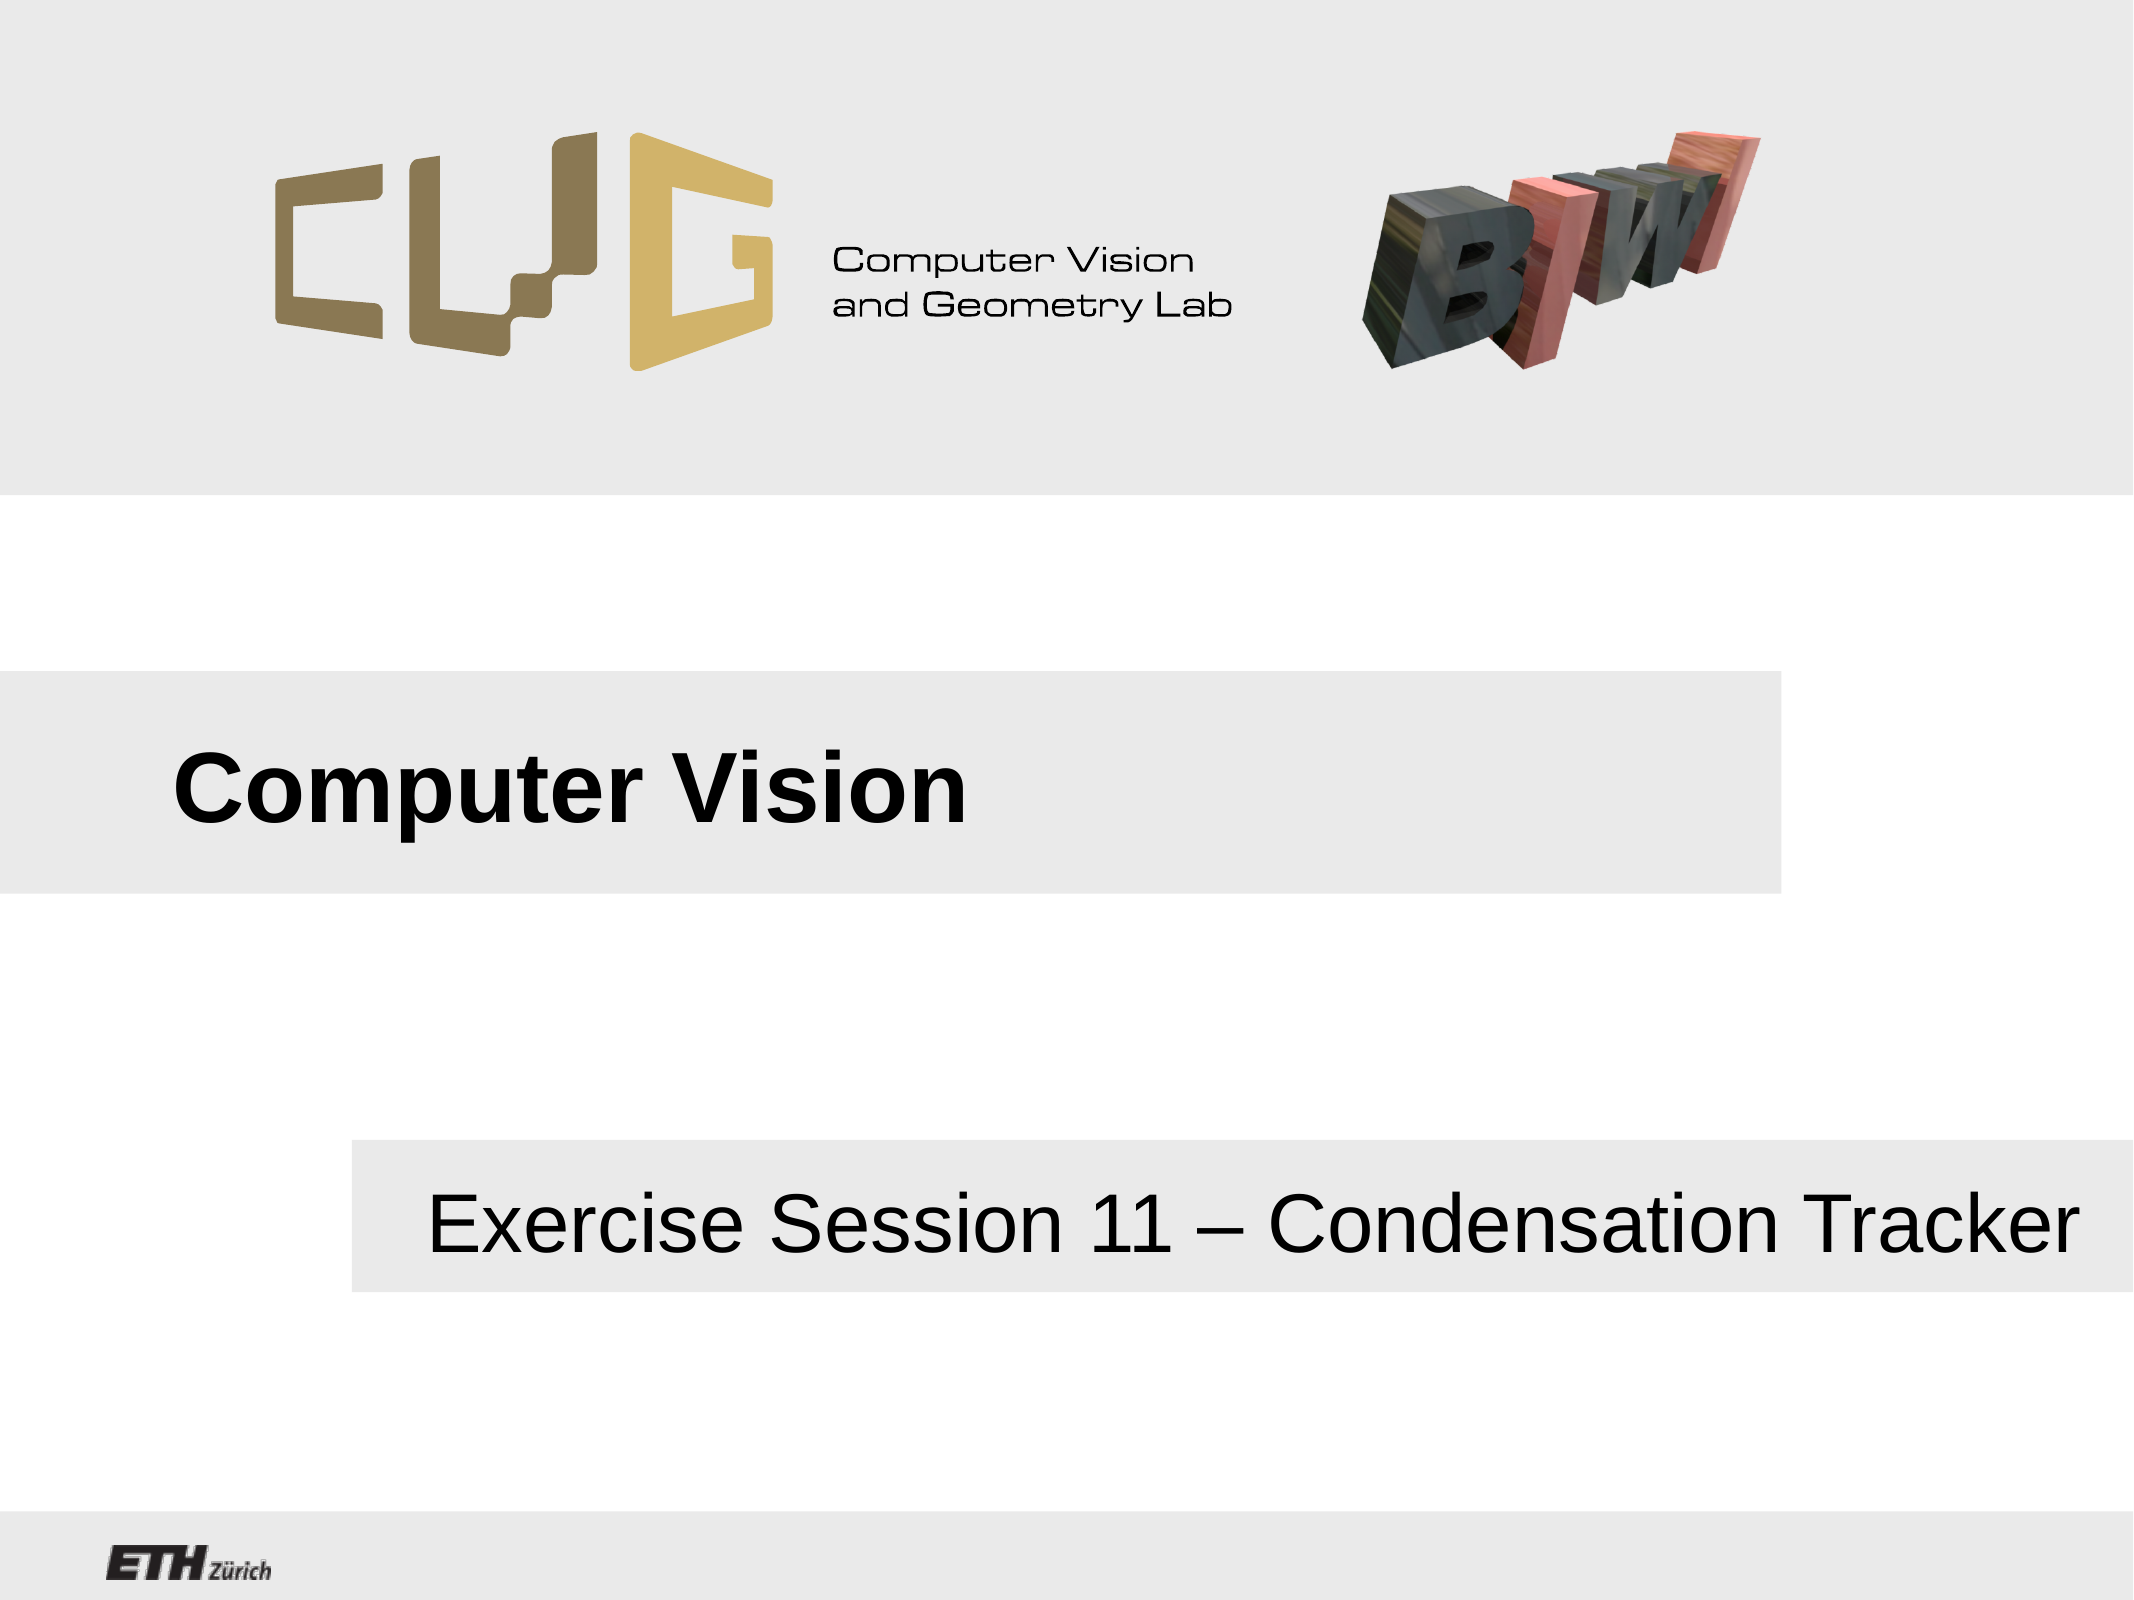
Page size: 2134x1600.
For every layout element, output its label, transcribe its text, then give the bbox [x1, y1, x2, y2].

title Computer Vision [159, 694, 1974, 871]
subtitle Exercise Session 11 – Condensation Tracker [375, 1151, 2134, 1281]
picture [106, 1545, 271, 1580]
picture [1361, 131, 1762, 370]
